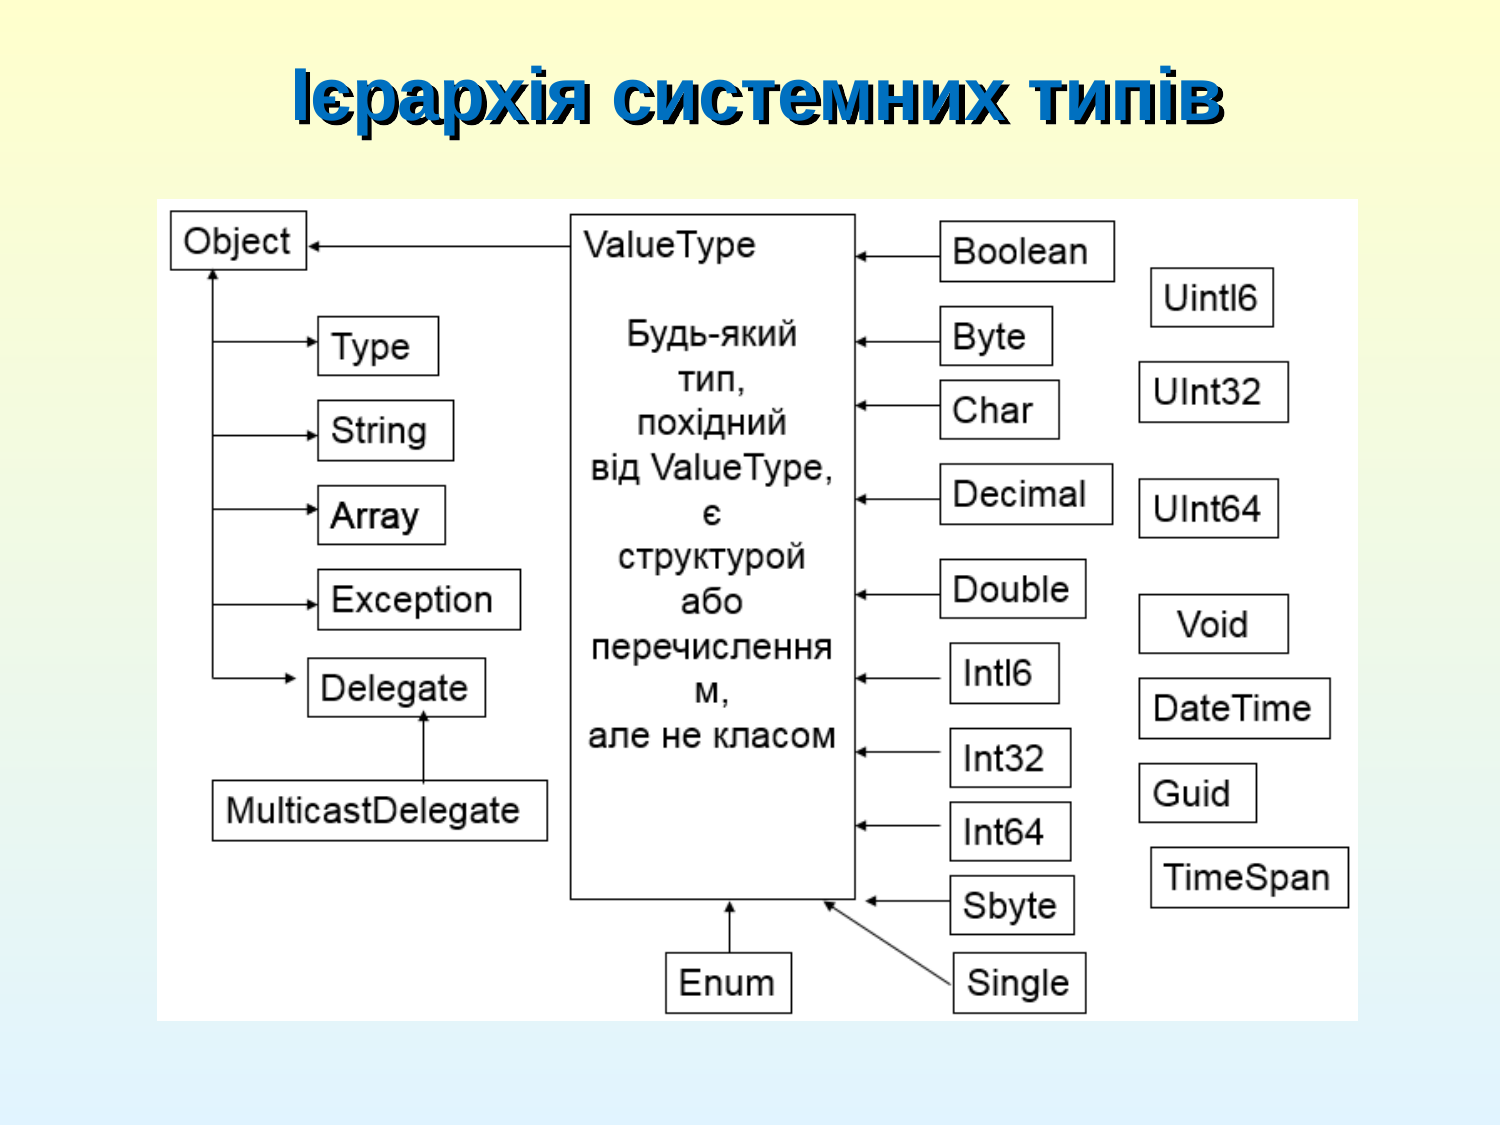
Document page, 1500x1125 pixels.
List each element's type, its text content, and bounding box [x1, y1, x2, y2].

picture [156, 199, 1359, 1022]
text_box Ієрархія системних типів [274, 37, 1240, 143]
